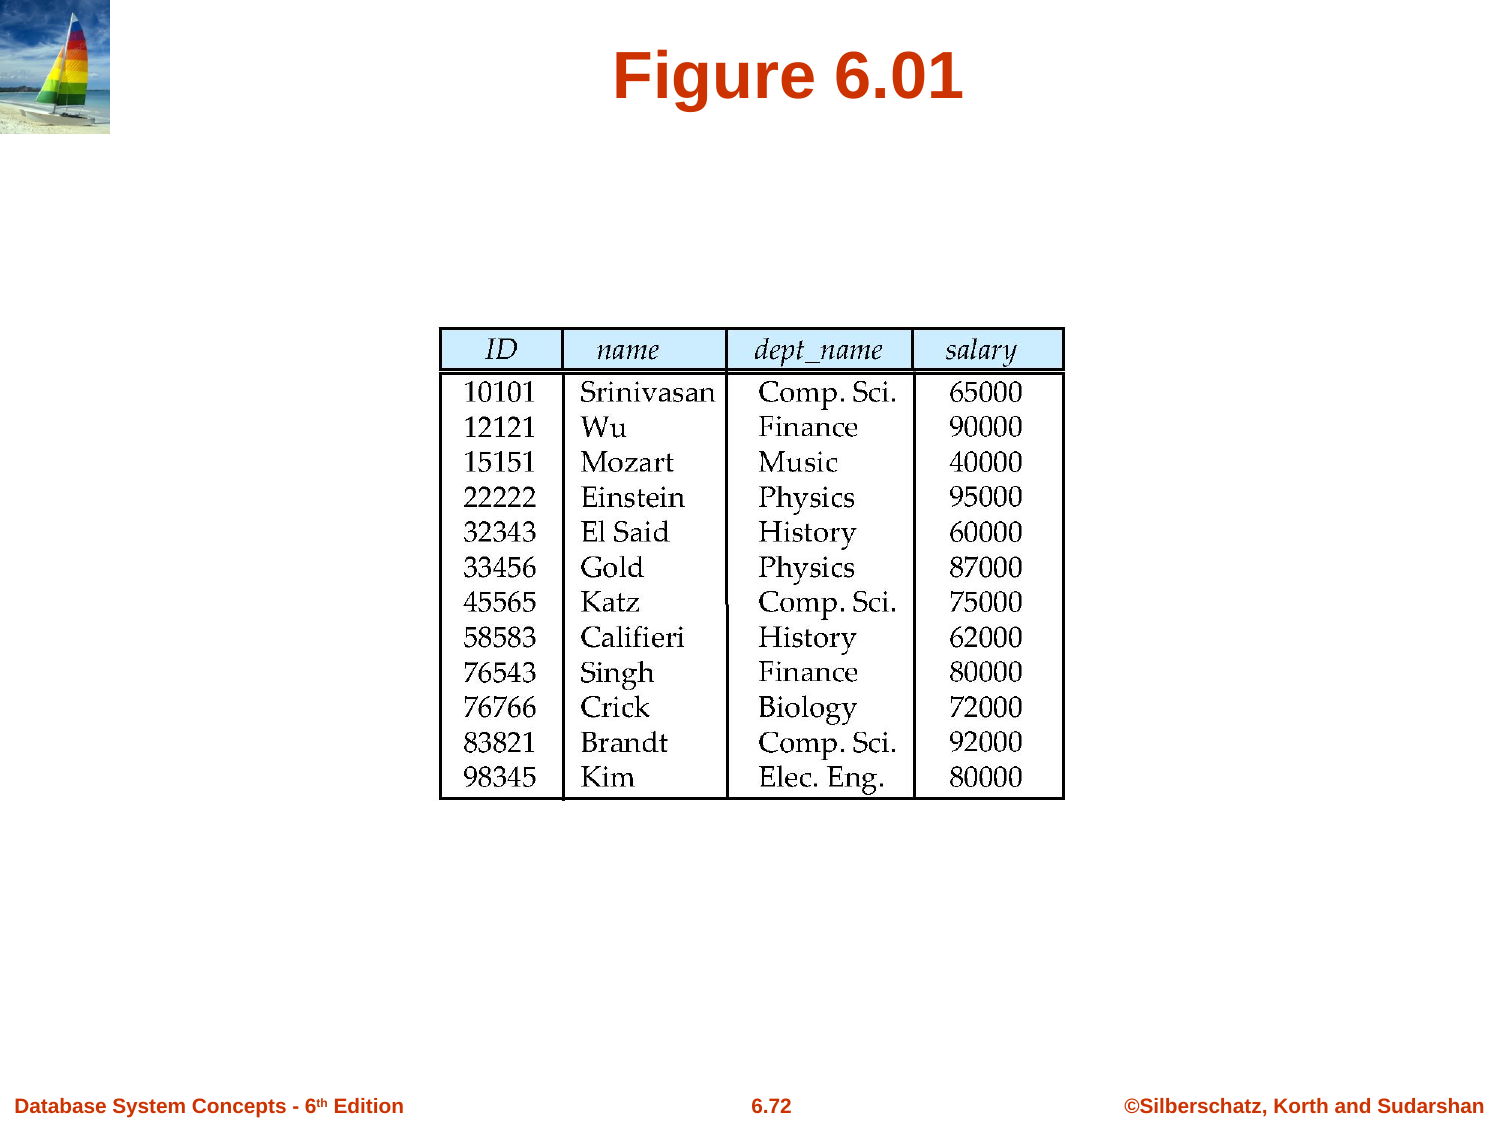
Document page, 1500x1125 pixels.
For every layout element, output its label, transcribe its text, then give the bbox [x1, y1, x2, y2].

picture [0, 0, 110, 134]
title Figure 6.01 [125, 18, 1452, 120]
picture [432, 323, 1068, 802]
